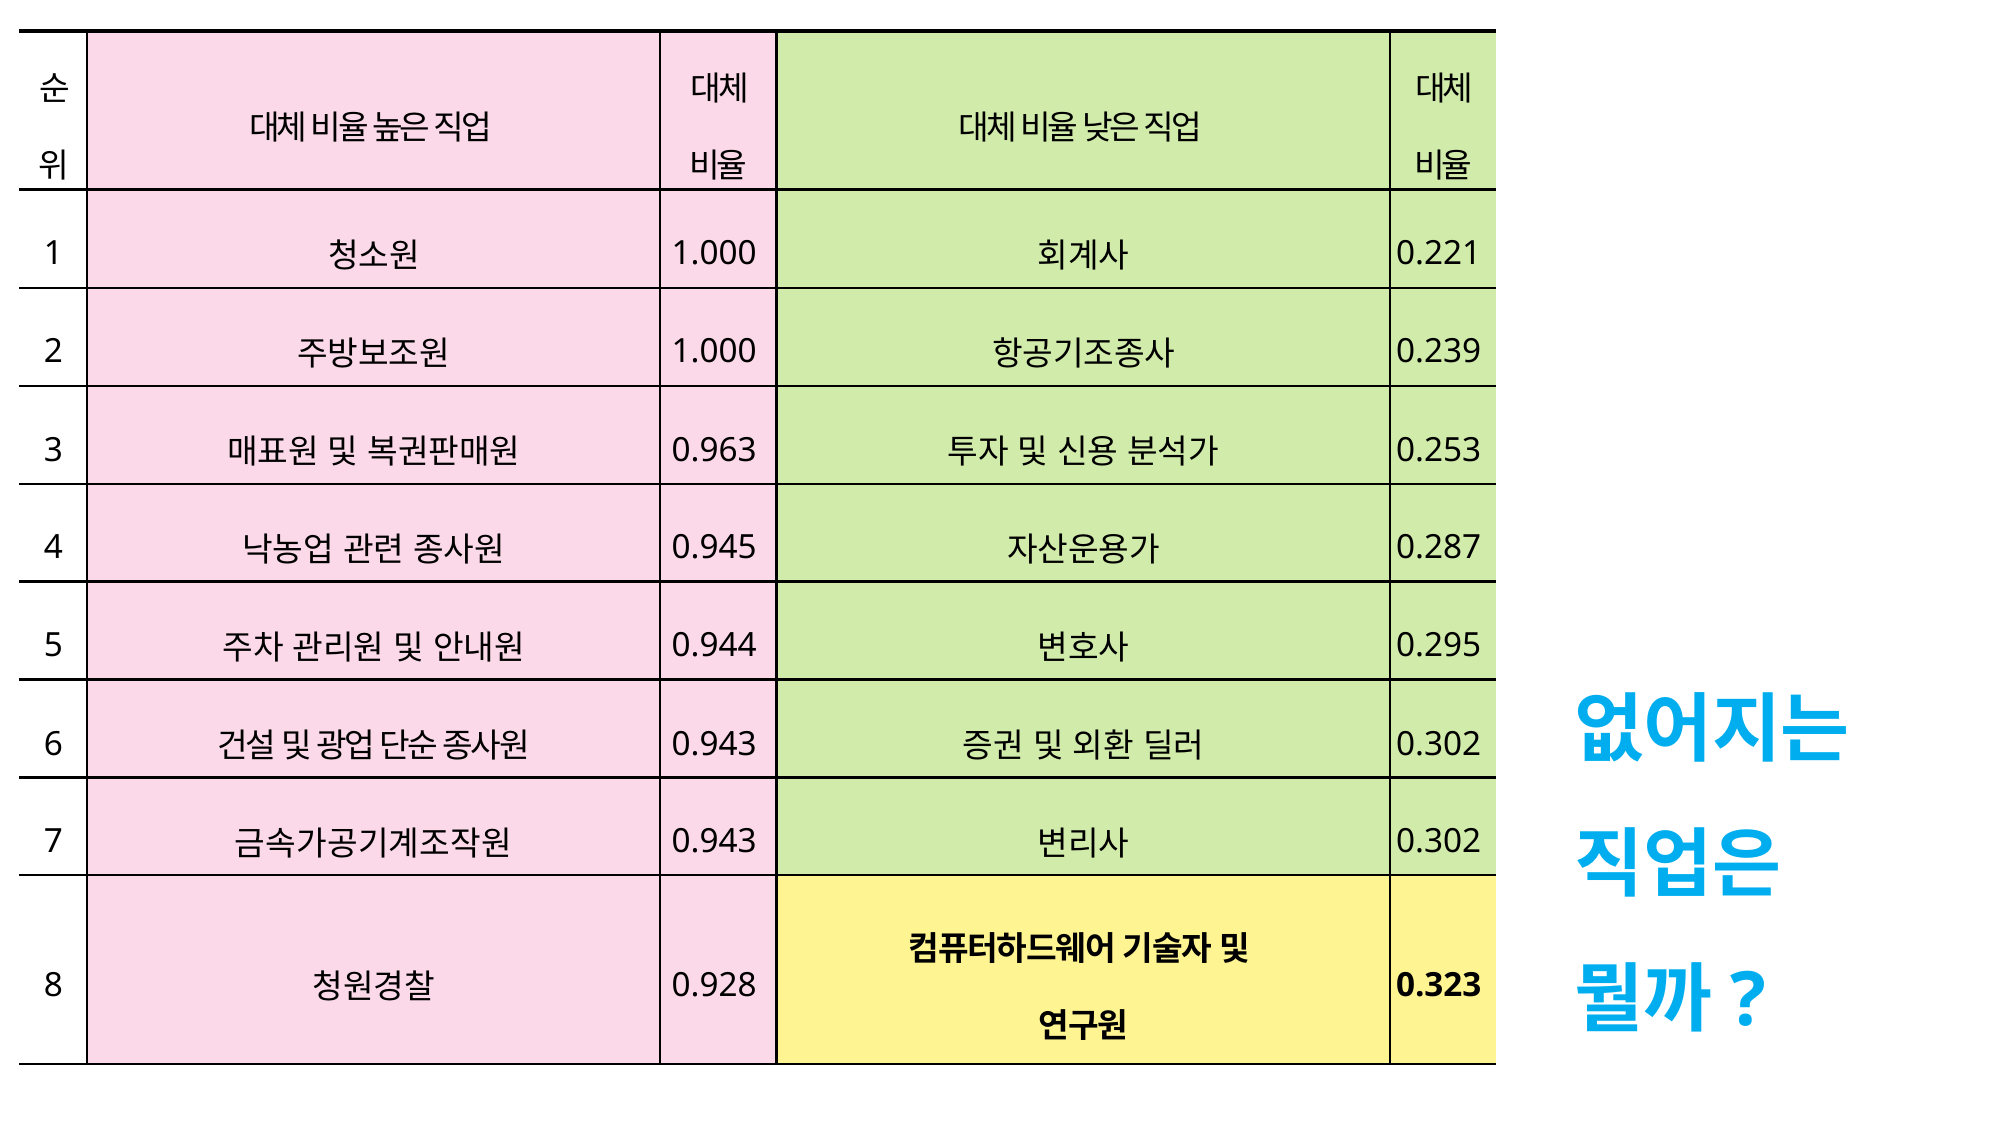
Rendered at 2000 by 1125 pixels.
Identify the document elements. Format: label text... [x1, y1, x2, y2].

table_cell 7 [19, 779, 86, 874]
table_cell 0.295 [1391, 583, 1496, 678]
table_cell 투자 및 신용 분석가 [778, 387, 1389, 483]
table_cell 컴퓨터하드웨어 기술자 및 연구원 [778, 876, 1389, 1063]
table_cell 주방보조원 [88, 289, 659, 385]
table_cell 0.943 [661, 779, 775, 874]
table_cell 0.323 [1391, 876, 1496, 1063]
table_cell 금속가공기계조작원 [88, 779, 659, 874]
table_cell 변호사 [778, 583, 1389, 678]
table_header 대체 비율 [661, 33, 775, 188]
table_cell 2 [19, 289, 86, 385]
table_cell 0.239 [1391, 289, 1496, 385]
table_cell 1.000 [661, 191, 775, 287]
table_cell 건설 및 광업 단순 종사원 [88, 681, 659, 776]
table_header 대체 비율 낮은 직업 [778, 33, 1389, 188]
table_cell 항공기조종사 [778, 289, 1389, 385]
table_cell 변리사 [778, 779, 1389, 874]
table_header 대체 비율 [1391, 33, 1496, 188]
table_cell 8 [19, 876, 86, 1063]
table_cell 0.943 [661, 681, 775, 776]
table_cell 0.302 [1391, 681, 1496, 776]
table_cell 청원경찰 [88, 876, 659, 1063]
table_cell 3 [19, 387, 86, 483]
table_cell 0.221 [1391, 191, 1496, 287]
table_cell 0.287 [1391, 485, 1496, 580]
table_cell 5 [19, 583, 86, 678]
table_cell 0.928 [661, 876, 775, 1063]
table_header 순위 [19, 33, 86, 188]
table_header 대체 비율 높은 직업 [88, 33, 659, 188]
table_cell 1 [19, 191, 86, 287]
table_cell 매표원 및 복권판매원 [88, 387, 659, 483]
table_cell 6 [19, 681, 86, 776]
table_cell 0.944 [661, 583, 775, 678]
table_cell 0.253 [1391, 387, 1496, 483]
title 없어지는 직업은 뭘까? [1566, 69, 1898, 1056]
table_cell 회계사 [778, 191, 1389, 287]
table_cell 낙농업 관련 종사원 [88, 485, 659, 580]
table_cell 0.945 [661, 485, 775, 580]
table_cell 1.000 [661, 289, 775, 385]
table_cell 주차 관리원 및 안내원 [88, 583, 659, 678]
table_cell 4 [19, 485, 86, 580]
table_cell 증권 및 외환 딜러 [778, 681, 1389, 776]
table_cell 0.963 [661, 387, 775, 483]
table_cell 0.302 [1391, 779, 1496, 874]
table_cell 자산운용가 [778, 485, 1389, 580]
table_cell 청소원 [88, 191, 659, 287]
